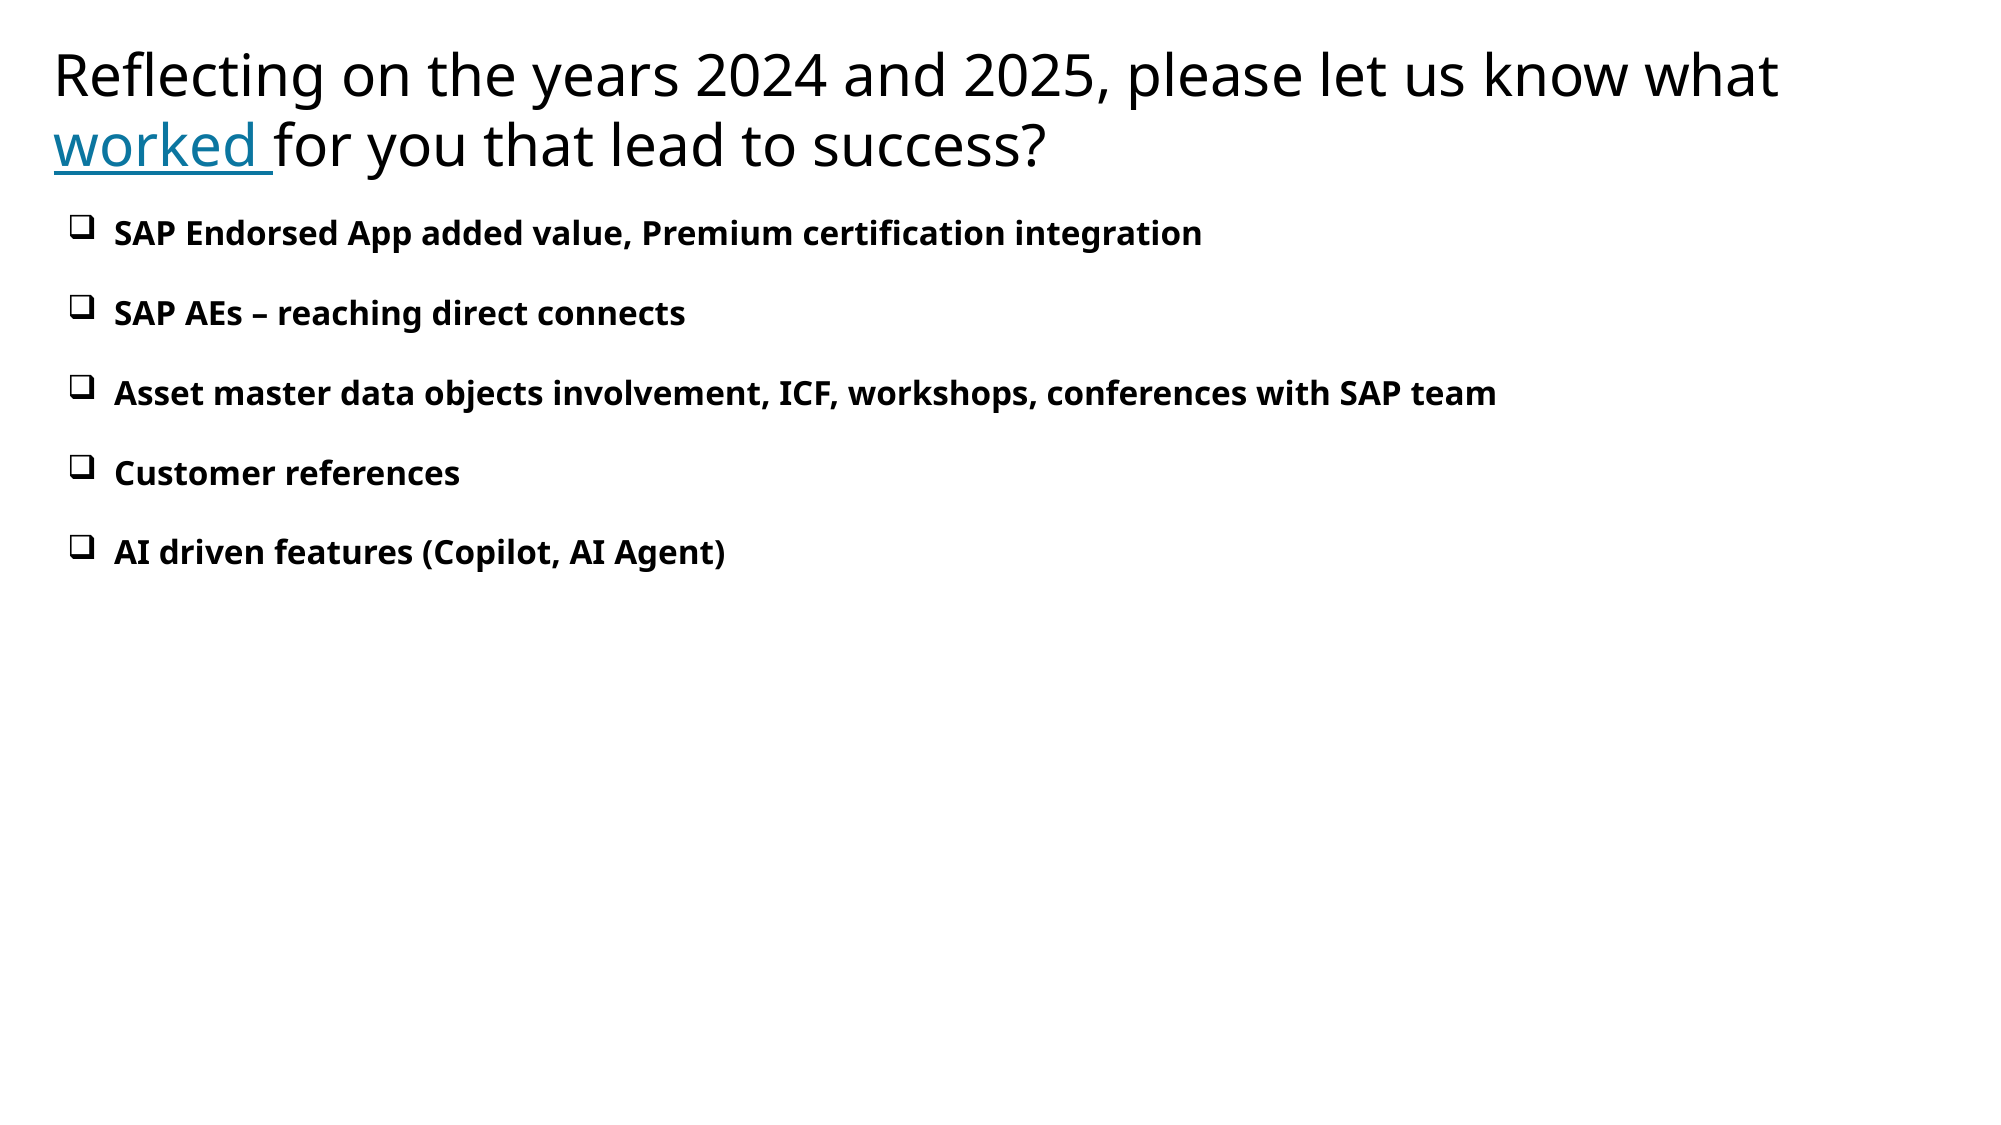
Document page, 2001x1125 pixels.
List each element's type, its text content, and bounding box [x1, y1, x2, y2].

text_box SAP Endorsed App added value, Premium certification integration SAP AEs – reaching direct connects Asset master data objects involvement, ICF, workshops, conferences with SAP team Customer references AI driven features (Copilot, AI Agent) [52, 204, 1902, 939]
text_box Reflecting on the years 2024 and 2025, please let us know what worked for you that lead to success? [38, 30, 1980, 185]
